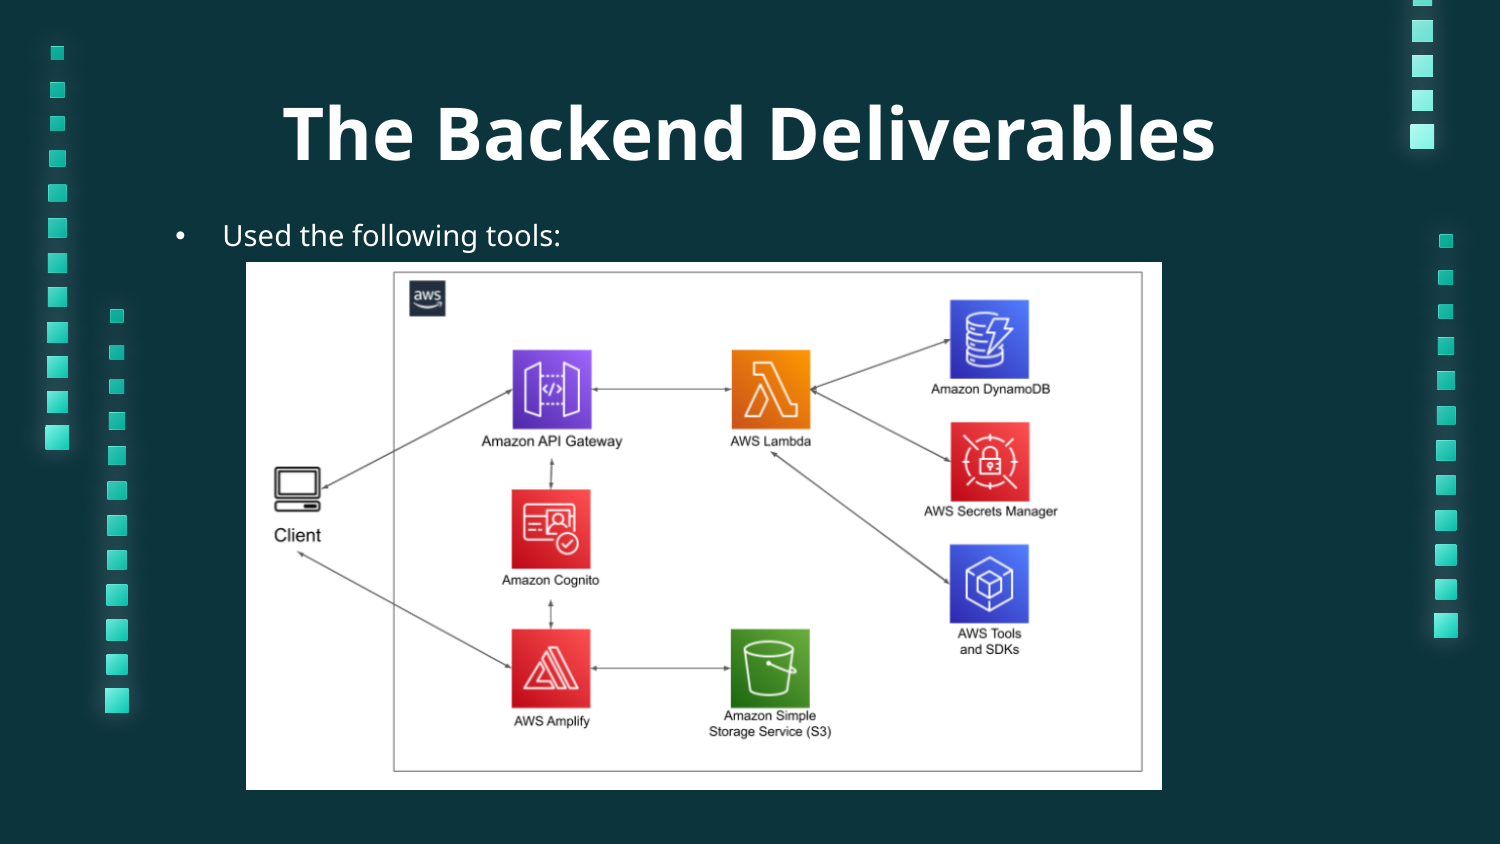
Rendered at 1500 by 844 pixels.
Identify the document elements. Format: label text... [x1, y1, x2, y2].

picture [245, 262, 1162, 791]
title The Backend Deliverables [118, 72, 1382, 167]
subtitle Used the following tools: [160, 185, 1345, 506]
